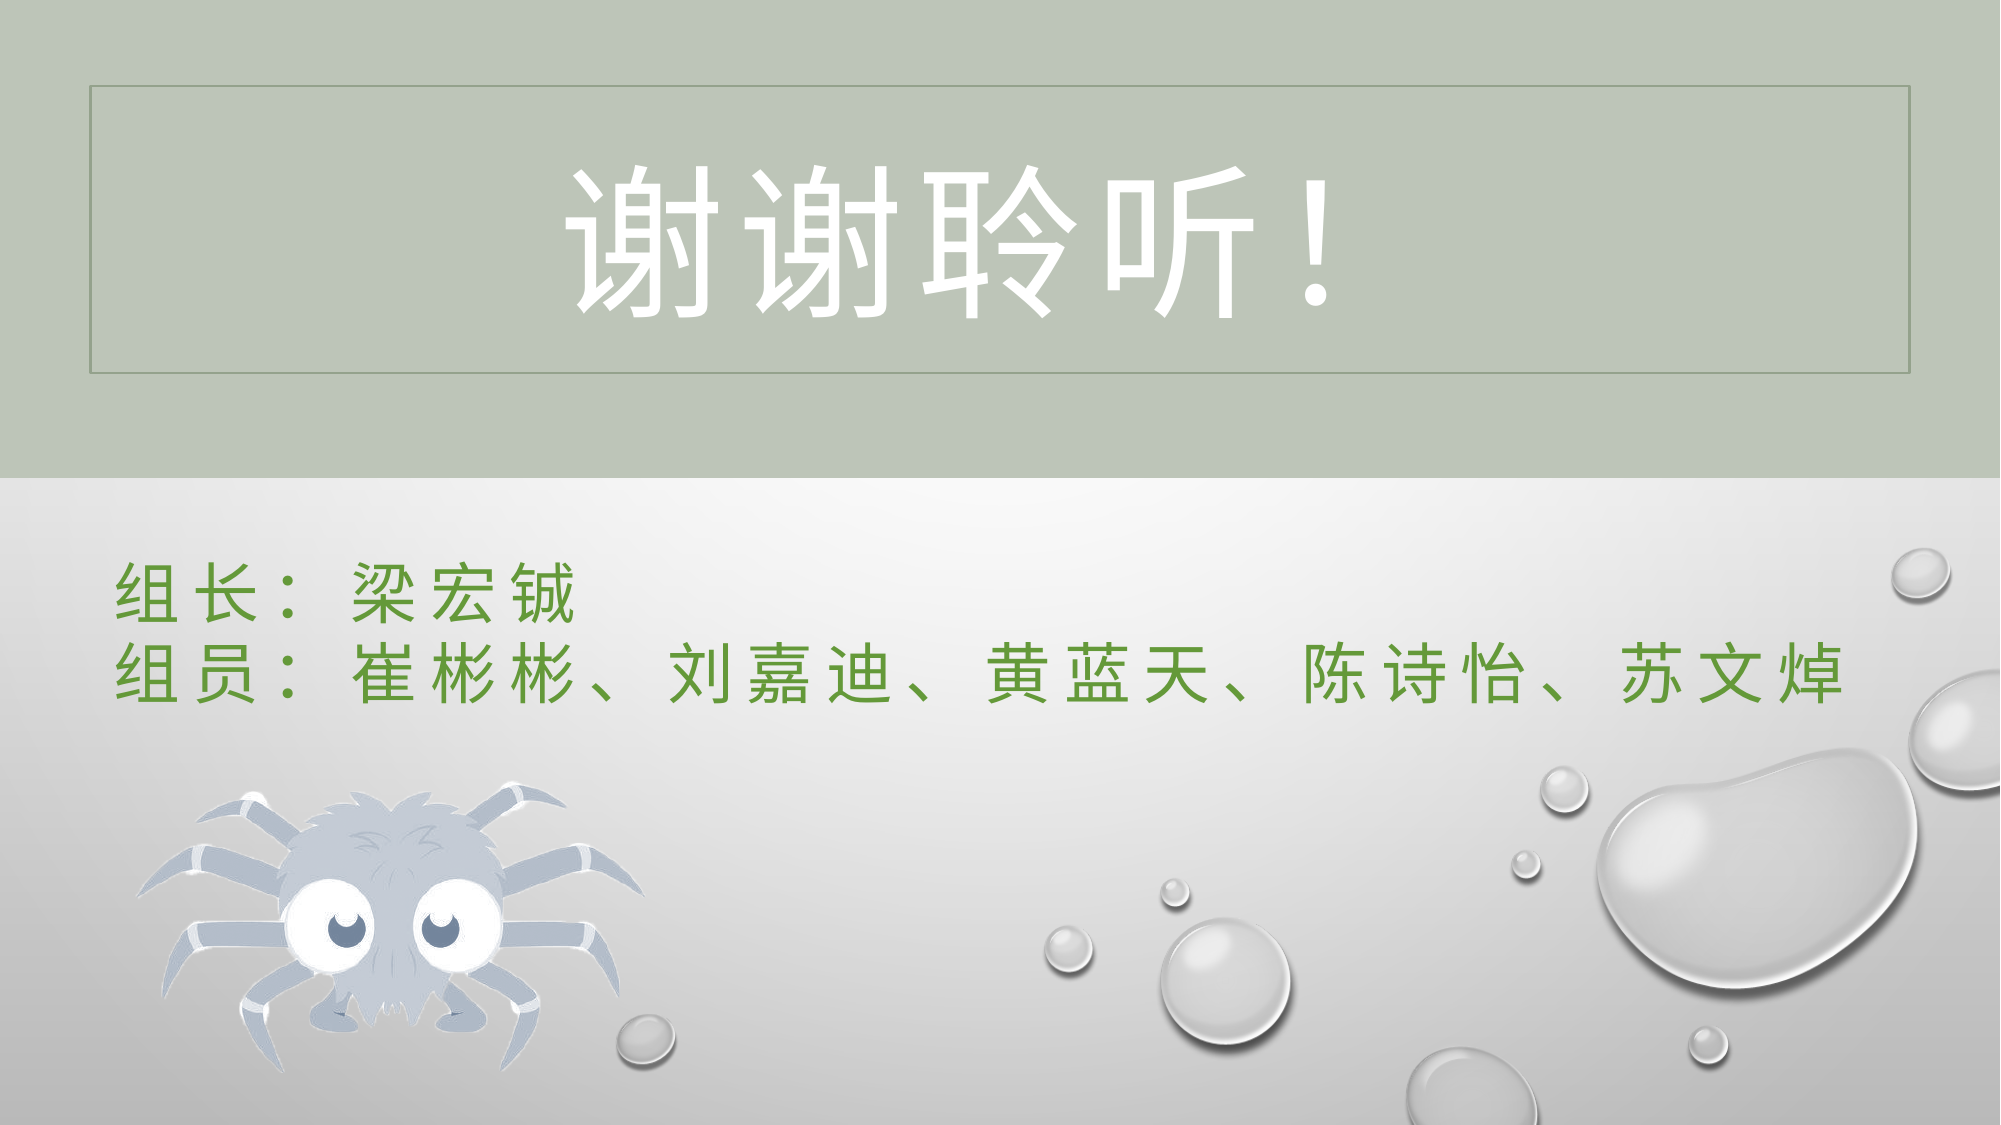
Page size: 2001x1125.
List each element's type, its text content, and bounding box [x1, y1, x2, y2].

text_box 谢谢聆听！ [0, 0, 2000, 479]
text_box [89, 85, 1911, 374]
text_box 组长：梁宏铖 组员：崔彬彬、刘嘉迪、黄蓝天、陈诗怡、苏文焯 [98, 544, 1915, 719]
picture [0, 479, 2000, 1125]
